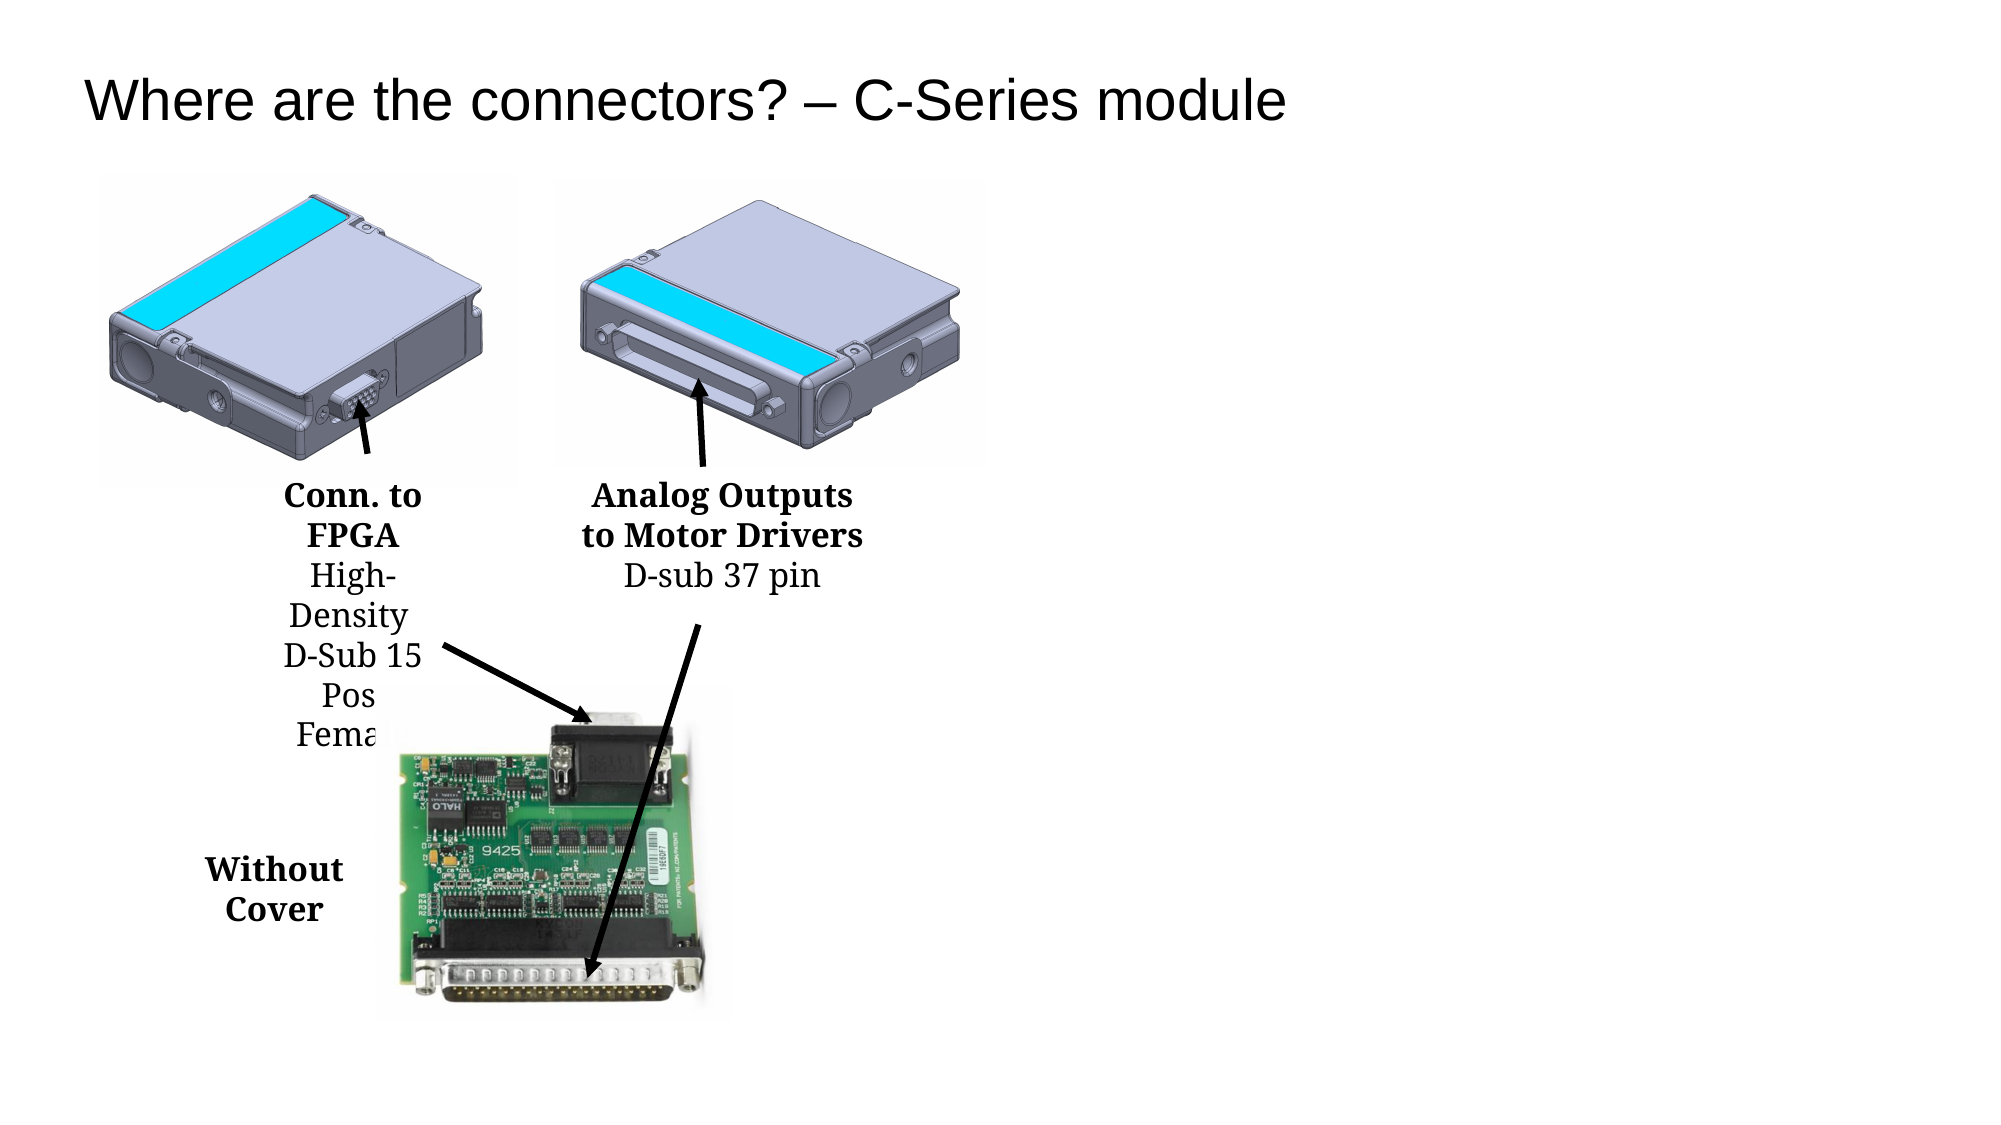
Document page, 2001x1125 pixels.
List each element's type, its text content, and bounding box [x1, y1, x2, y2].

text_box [358, 399, 368, 454]
text_box Analog Outputs to Motor Drivers D-sub 37 pin [544, 466, 901, 602]
title Where are the connectors? – C-Series module [69, 58, 1931, 145]
picture [553, 179, 985, 467]
text_box Without Cover [158, 841, 385, 936]
picture [99, 174, 518, 487]
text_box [443, 644, 587, 723]
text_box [698, 377, 704, 467]
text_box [587, 624, 699, 979]
text_box Conn. to FPGA High-Density D-Sub 15 Pos Female [237, 487, 470, 761]
picture [376, 675, 732, 1032]
